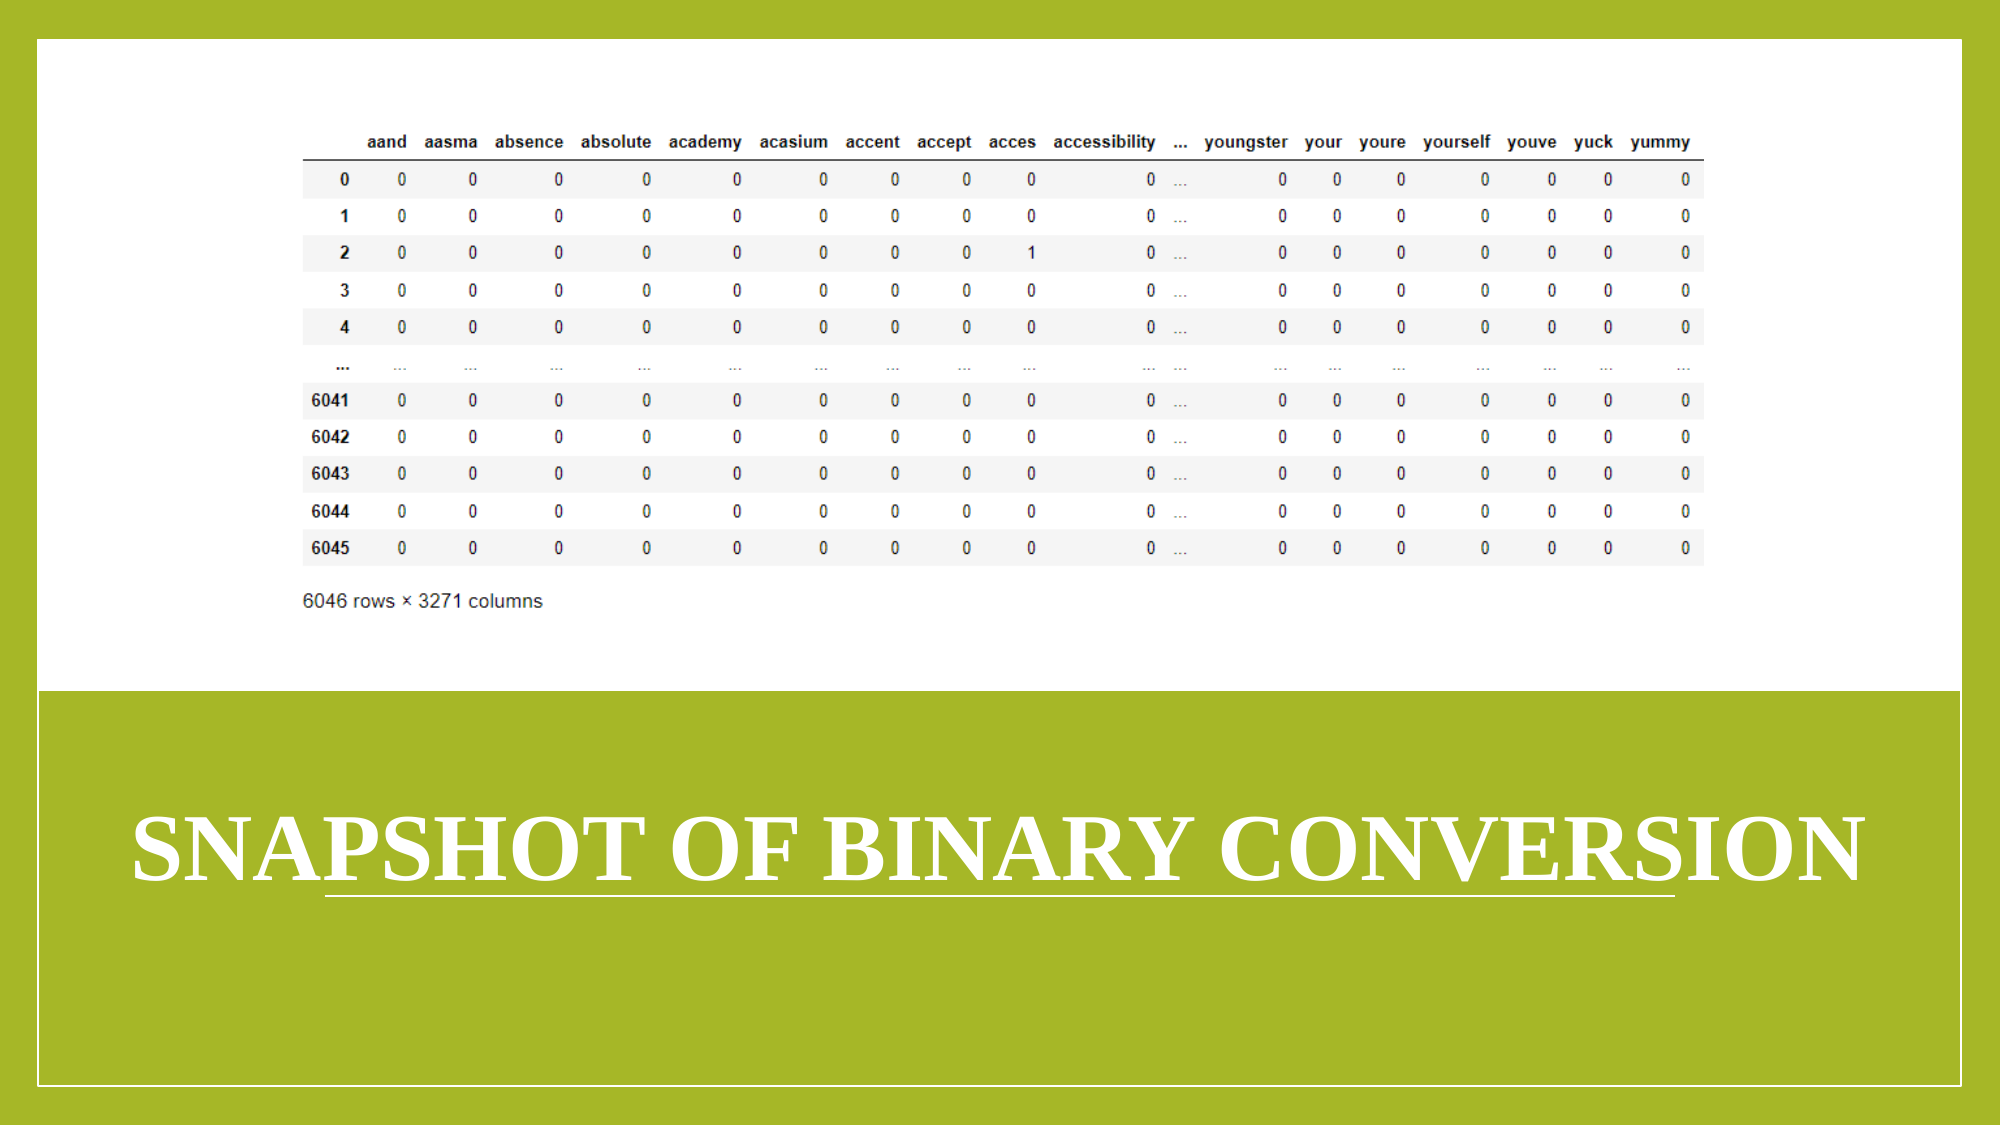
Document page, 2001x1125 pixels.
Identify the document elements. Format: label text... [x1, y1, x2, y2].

picture [294, 119, 1705, 617]
title Snapshot of Binary Conversion [94, 692, 1903, 908]
text_box [36, 38, 1962, 692]
text_box [36, 38, 1963, 1088]
